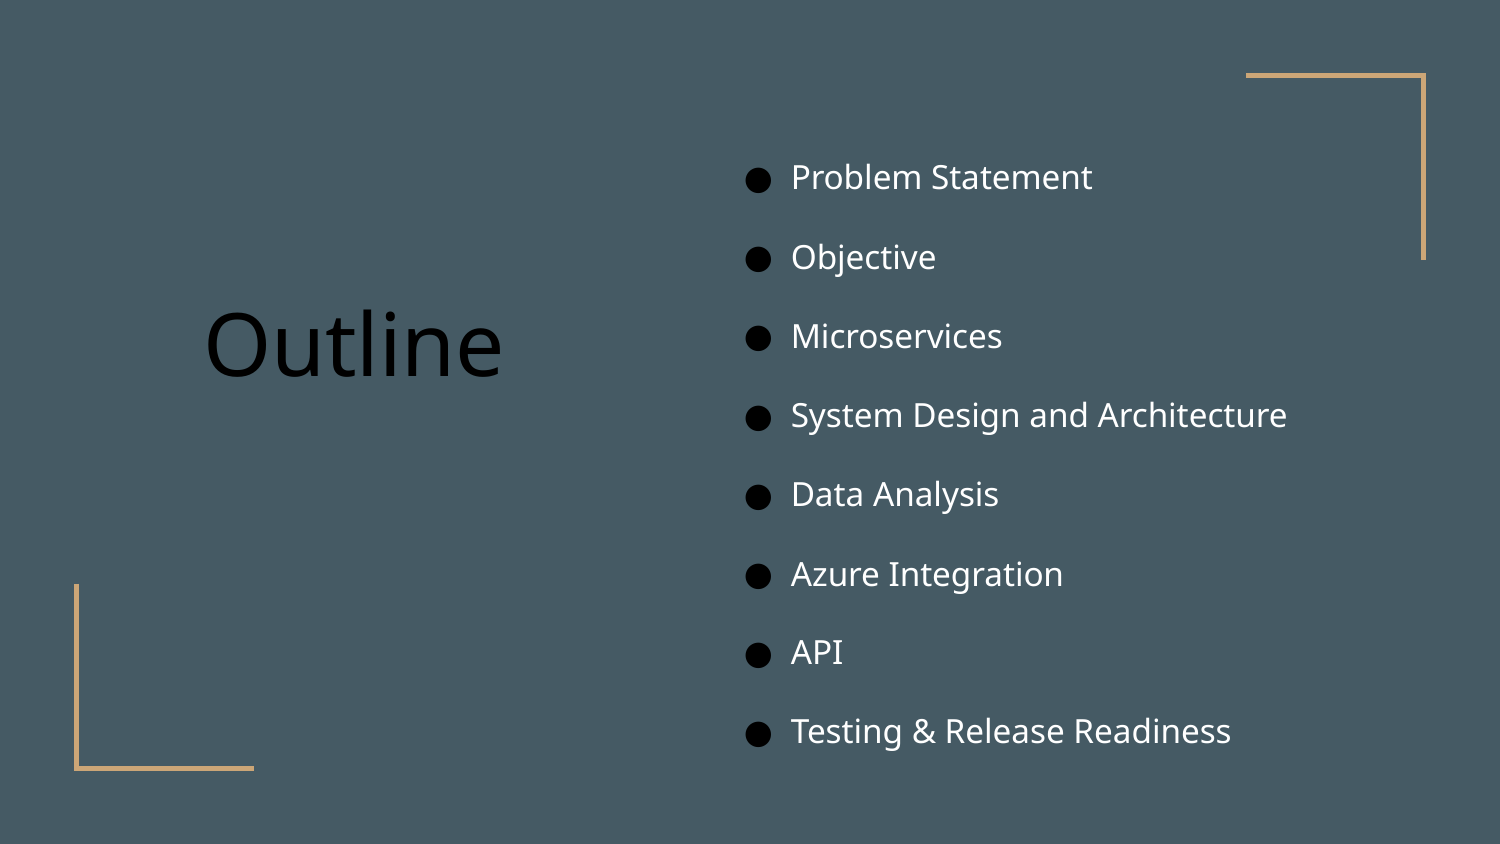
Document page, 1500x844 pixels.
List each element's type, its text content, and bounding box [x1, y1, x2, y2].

title Outline [119, 216, 589, 466]
subtitle Problem Statement Objective Microservices System Design and Architecture Data Analysis Azure Integration API Testing & Release Readiness [728, 135, 1399, 670]
